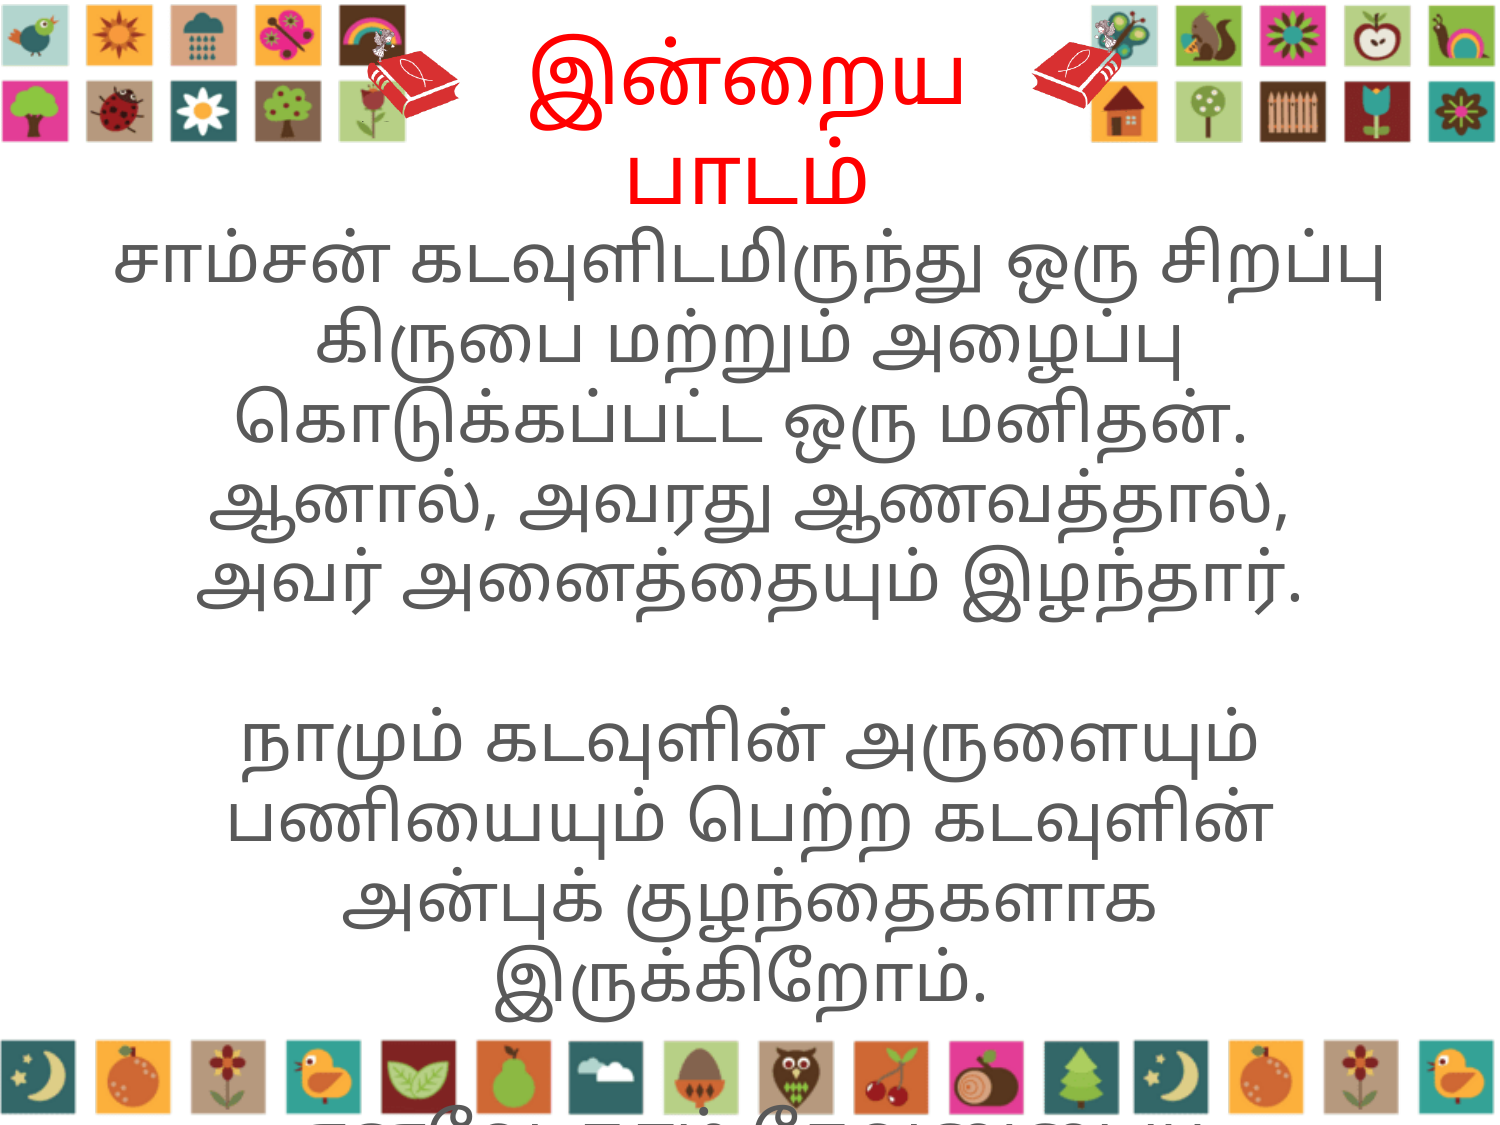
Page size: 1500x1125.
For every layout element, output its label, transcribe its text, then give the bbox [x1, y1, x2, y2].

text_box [0, 1028, 1500, 1118]
picture [999, 3, 1500, 150]
text_box சாம்சன் கடவுளிடமிருந்து ஒரு சிறப்பு கிருபை மற்றும் அழைப்பு கொடுக்கப்பட்ட ஒரு மனிதன். ஆனால், அவரது ஆணவத்தால், அவர் அனைத்தையும் இழந்தார். நாமும் கடவுளின் அருளையும் பணியையும் பெற்ற கடவுளின் அன்புக் குழந்தைகளாக இருக்கிறோம். எனவே, நாம் தேவனுடைய வார்த்தைக்கு முன்பாகத் தாழ்த்த வேண்டும். [76, 208, 1424, 1027]
picture [0, 3, 492, 150]
text_box இன்றைய பாடம் [414, 13, 1080, 208]
